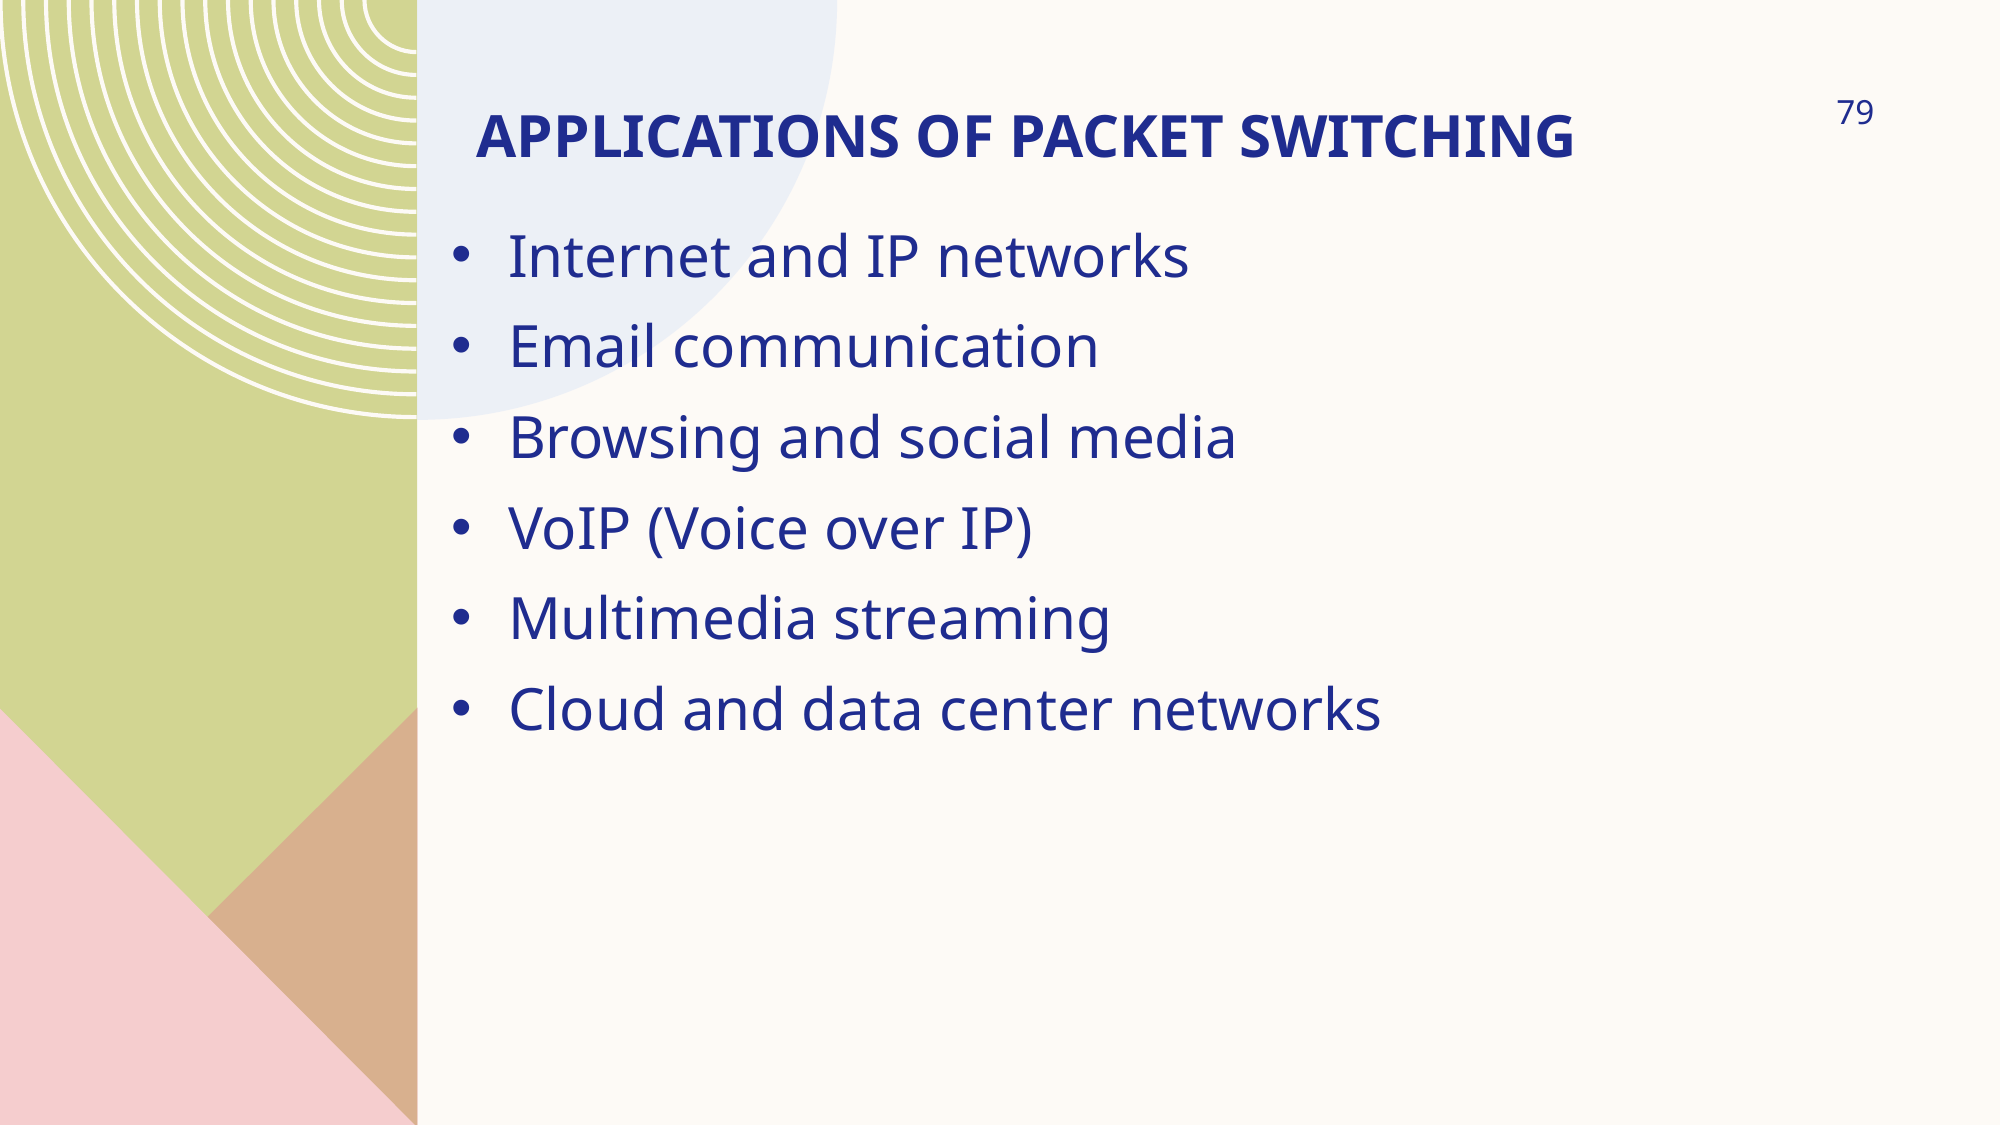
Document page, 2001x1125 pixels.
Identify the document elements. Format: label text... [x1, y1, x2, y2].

list Internet and IP networks Email communication Browsing and social media VoIP (Voice over IP) Multimedia streaming Cloud and data center networks [436, 218, 1875, 952]
slide_number 79 [1699, 75, 1875, 153]
title Applications of Packet Switching [461, 92, 1769, 170]
